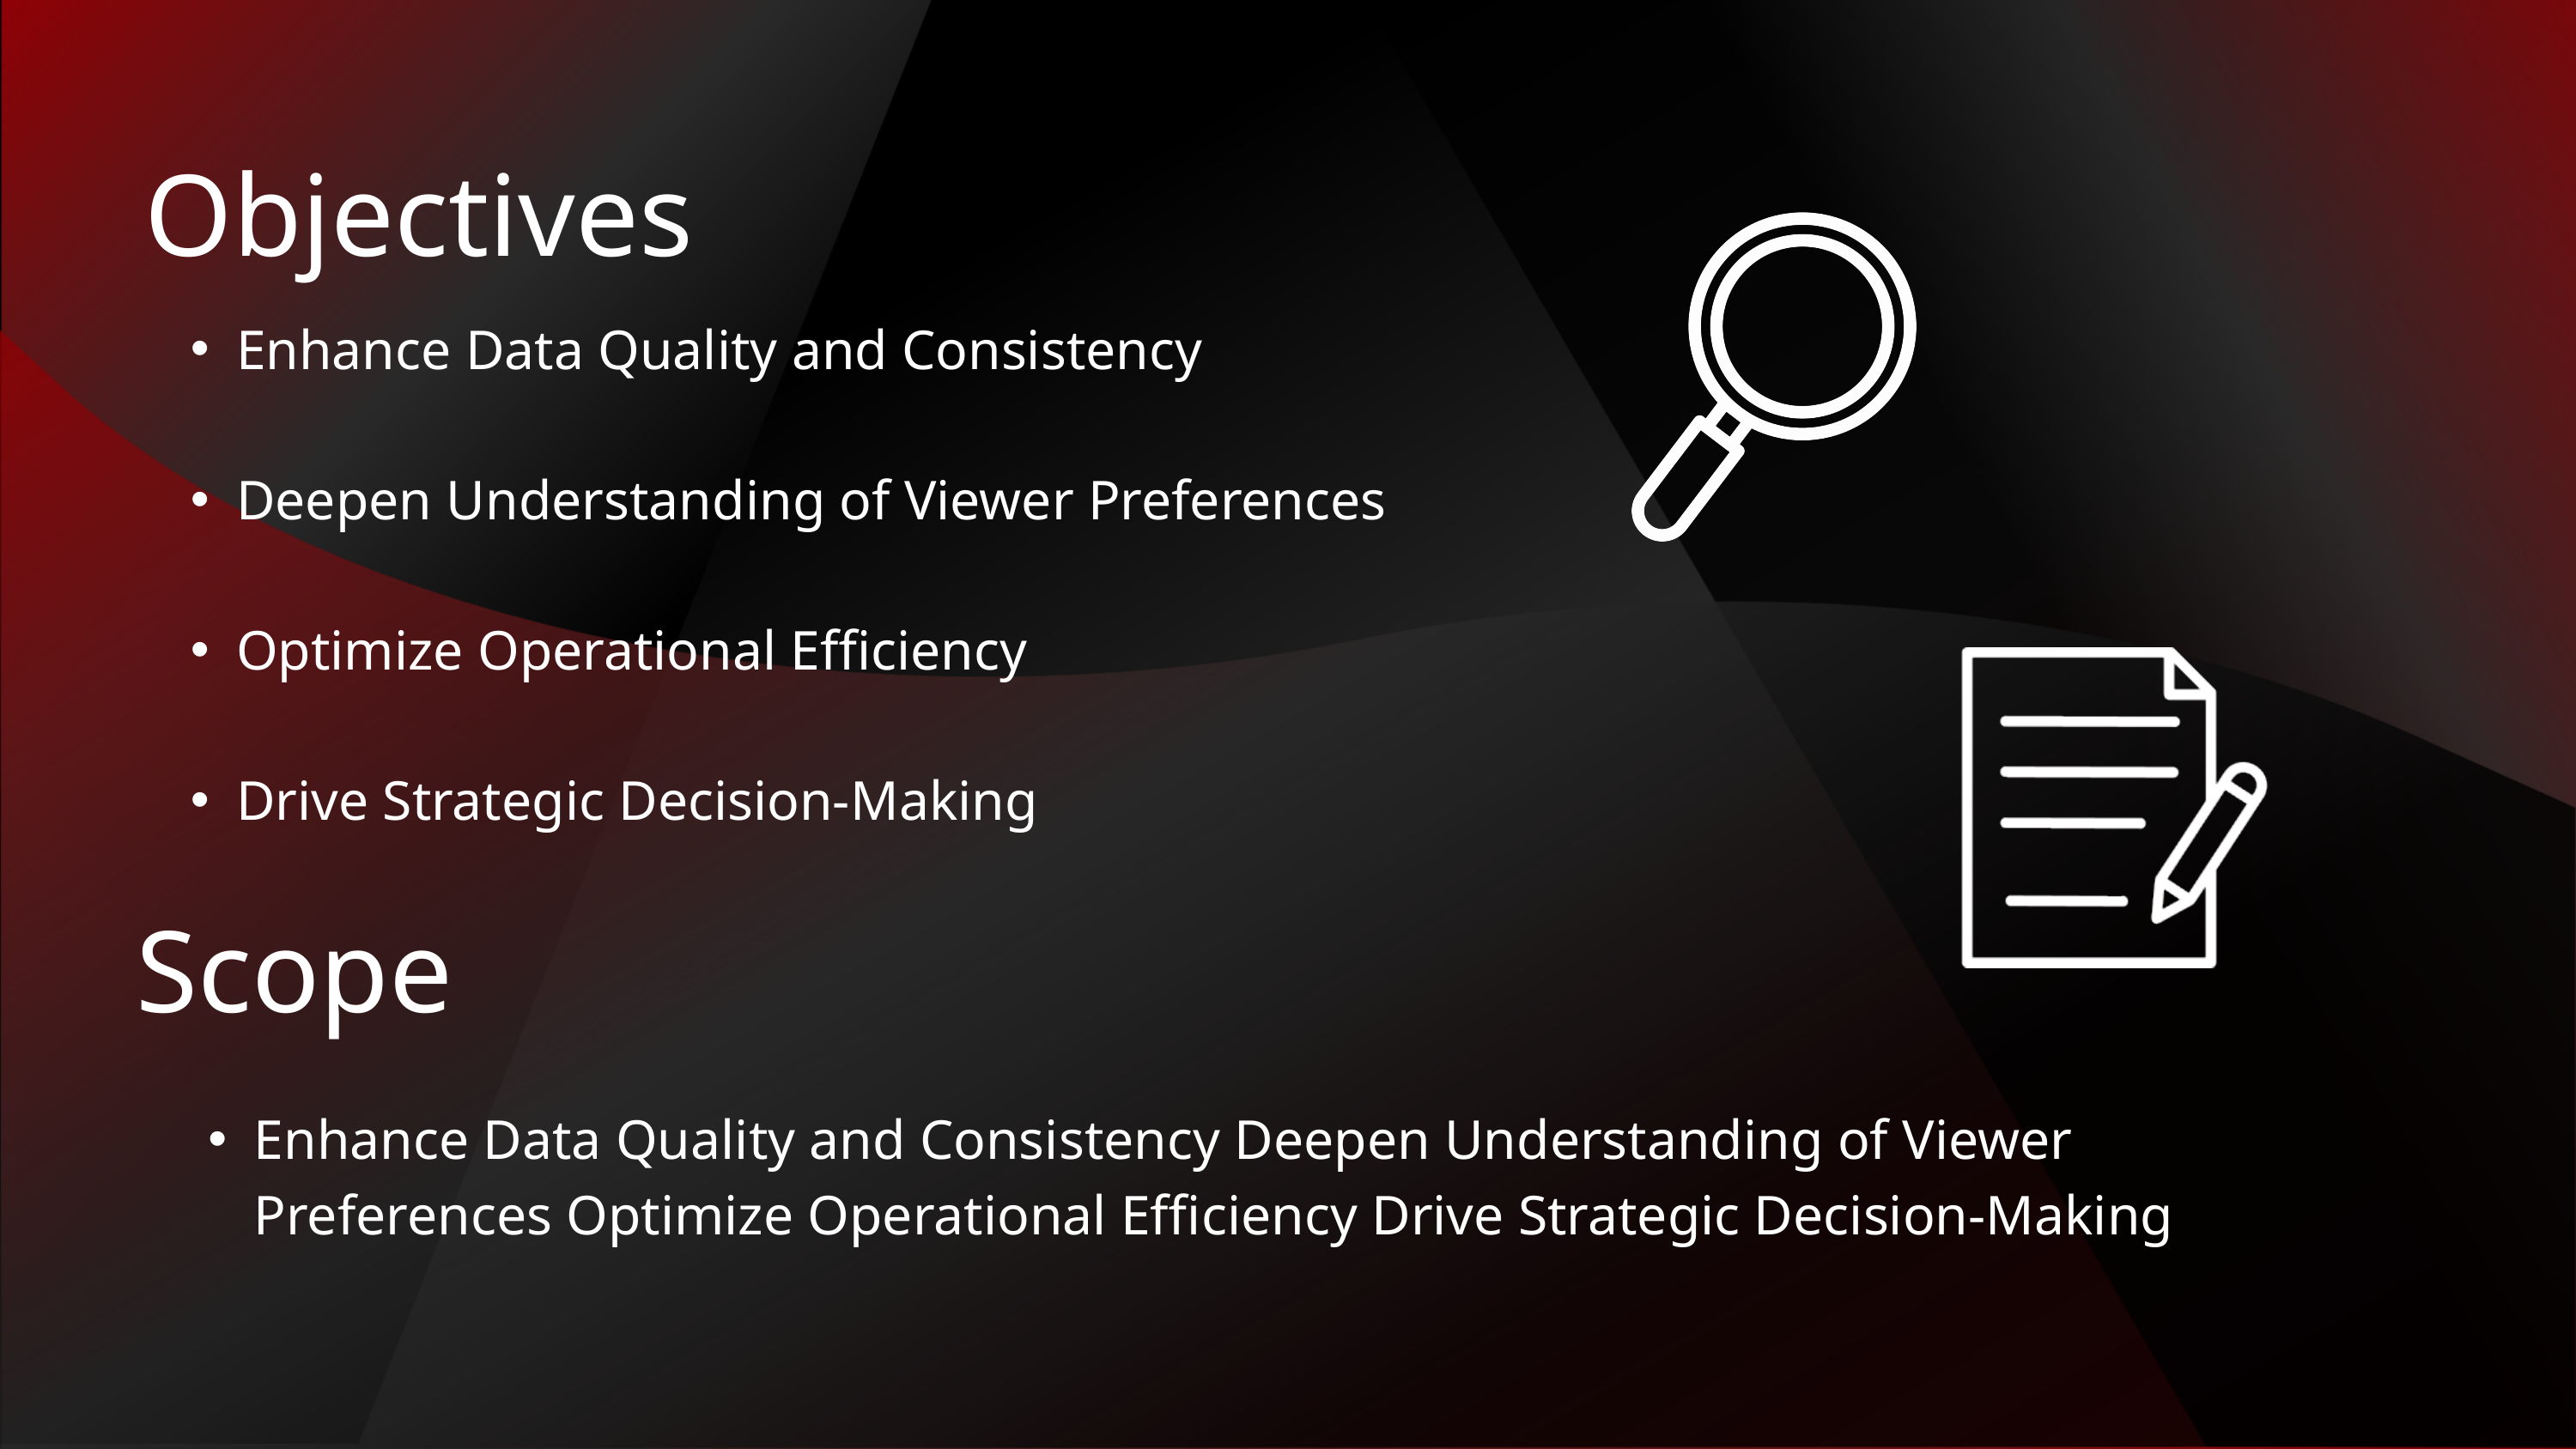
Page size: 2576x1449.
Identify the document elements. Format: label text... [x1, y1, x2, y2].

text_box [0, 0, 2576, 1449]
text_box [1961, 647, 2271, 969]
text_box Objectives [144, 143, 2244, 279]
text_box [1631, 279, 1917, 305]
text_box Enhance Data Quality and Consistency Deepen Understanding of Viewer Preferences Optimize Operational Efficiency Drive Strategic Decision-Making [144, 305, 2227, 831]
text_box Enhance Data Quality and Consistency Deepen Understanding of Viewer Preferences Optimize Operational Efficiency Drive Strategic Decision-Making [162, 1094, 2244, 1321]
text_box Scope [136, 900, 2235, 1035]
